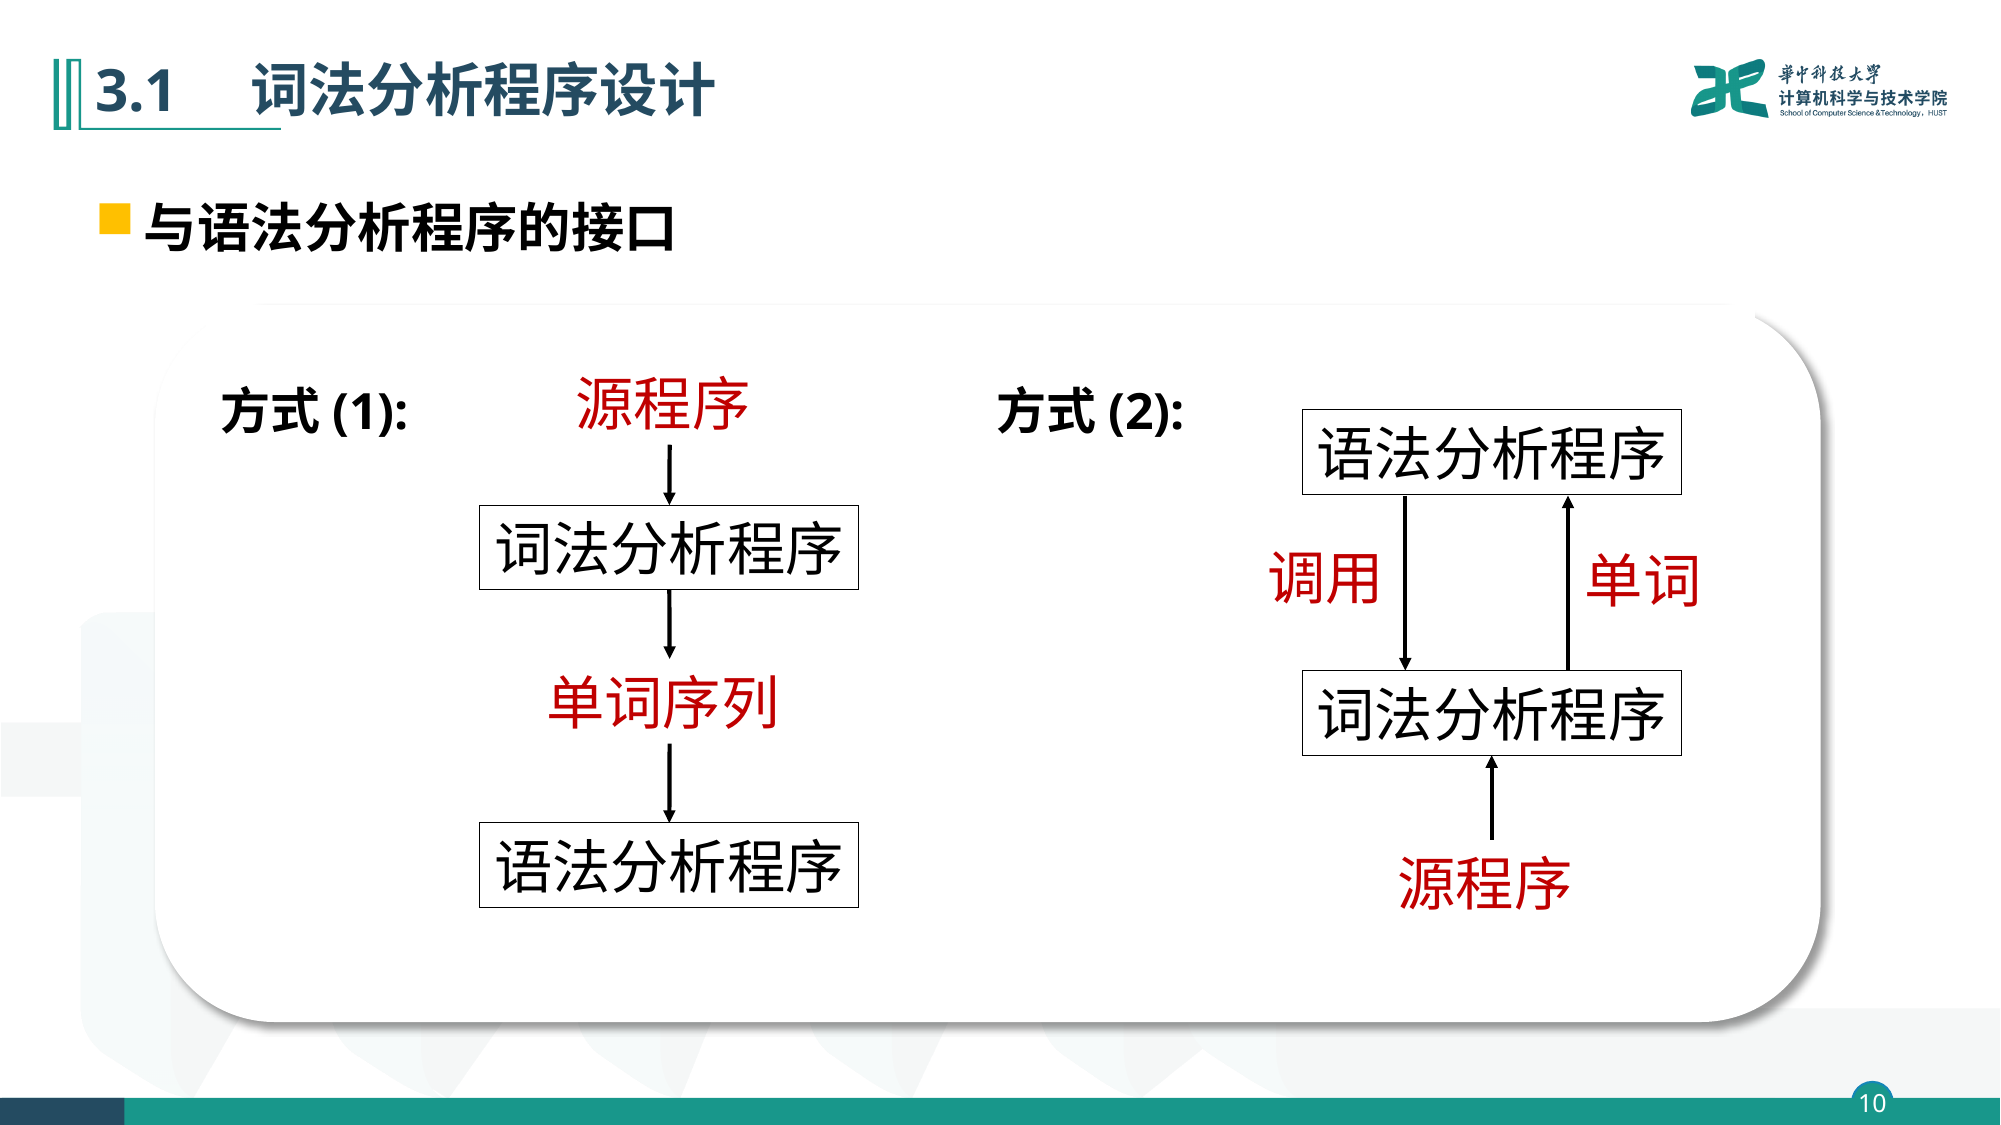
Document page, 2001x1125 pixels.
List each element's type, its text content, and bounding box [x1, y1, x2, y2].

text_box 词法分析程序 [1302, 670, 1682, 756]
text_box [153, 316, 1822, 1024]
title 3.1 词法分析程序设计 [80, 42, 1805, 144]
text_box 单词 [1570, 536, 1717, 622]
text_box 调用 [1407, 533, 1412, 619]
text_box 源程序 [1382, 839, 1601, 925]
text_box 单词序列 [531, 658, 808, 744]
text_box 词法分析程序 [479, 505, 859, 590]
text_box [205, 304, 1755, 971]
text_box 方式(2): [981, 371, 1251, 447]
text_box 调用 [1252, 533, 1403, 619]
text_box 源程序 [560, 360, 779, 445]
list 与语法分析程序的接口 [80, 154, 1920, 267]
text_box 语法分析程序 [479, 822, 859, 908]
text_box 语法分析程序 [1302, 409, 1682, 495]
picture [1805, 59, 1947, 118]
text_box 方式(1): [205, 371, 475, 447]
